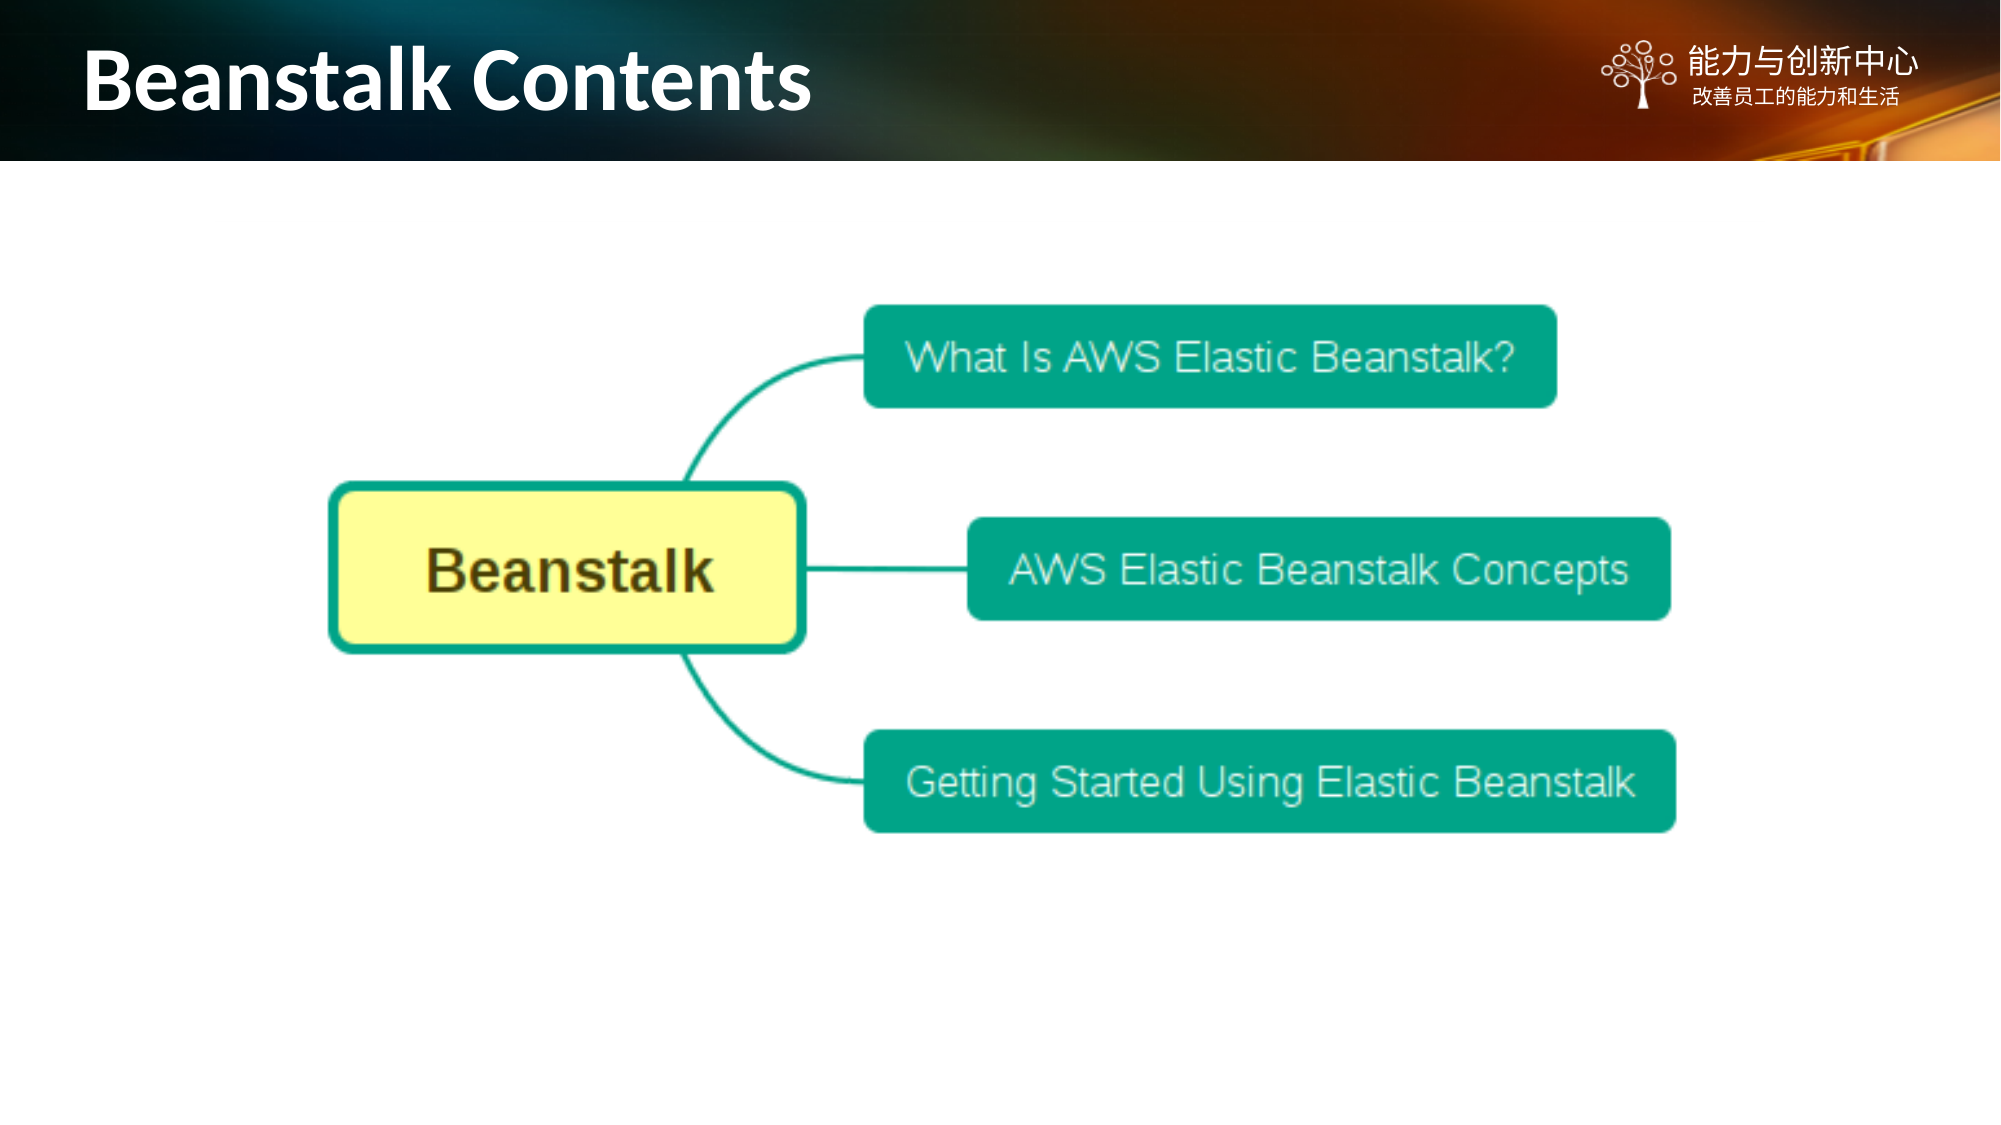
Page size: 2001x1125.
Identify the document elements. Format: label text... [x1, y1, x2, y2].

picture [215, 220, 1765, 896]
picture [0, 0, 2001, 161]
text_box Beanstalk Contents [82, 40, 1288, 129]
